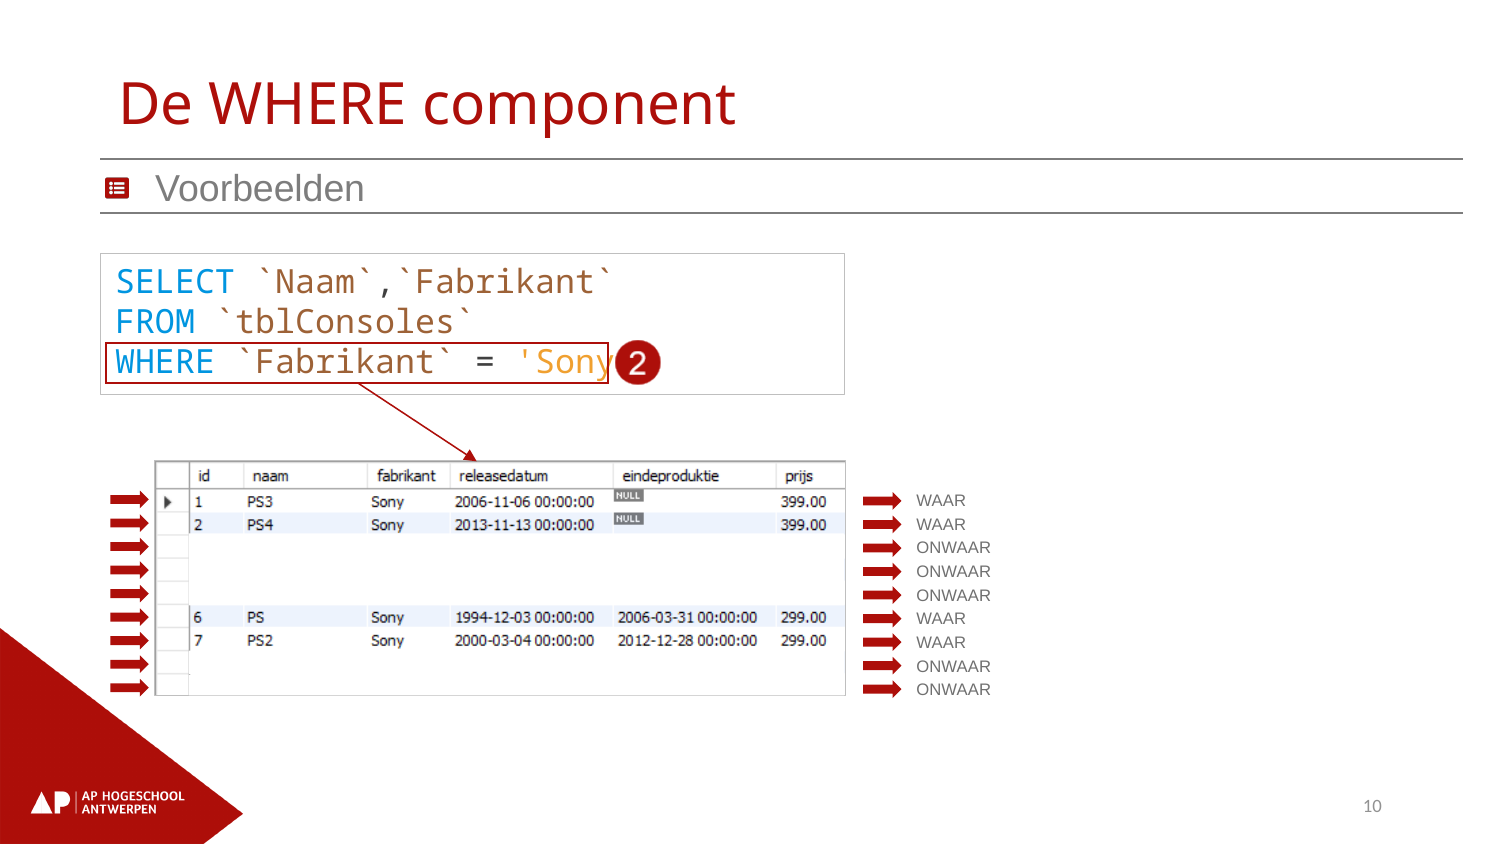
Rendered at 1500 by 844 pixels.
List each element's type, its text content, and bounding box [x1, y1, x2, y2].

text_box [357, 382, 477, 462]
title De WHERE component [103, 66, 1397, 141]
text_box [109, 629, 151, 652]
text_box WAAR [901, 601, 982, 624]
text_box [109, 652, 151, 676]
text_box ONWAAR [901, 529, 1007, 553]
text_box WAAR [901, 482, 982, 506]
text_box [105, 342, 609, 384]
text_box SELECT `Naam`,`Fabrikant` FROM `tblConsoles` WHERE `Fabrikant` = 'Sony'; [100, 253, 845, 395]
text_box [109, 535, 151, 558]
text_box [100, 158, 1463, 213]
picture [0, 623, 246, 844]
text_box [861, 560, 901, 583]
text_box [109, 605, 151, 629]
text_box [861, 583, 901, 607]
text_box [861, 654, 901, 677]
text_box [861, 513, 901, 536]
text_box WAAR [901, 624, 982, 648]
picture [614, 339, 662, 386]
text_box [861, 536, 901, 560]
text_box ONWAAR [901, 577, 1007, 612]
text_box ONWAAR [901, 671, 1007, 706]
picture [155, 461, 845, 695]
text_box [861, 677, 901, 701]
text_box [861, 607, 901, 630]
text_box [109, 582, 151, 605]
text_box [861, 630, 901, 654]
text_box [109, 511, 151, 535]
slide_number 10 [1263, 782, 1397, 827]
text_box ONWAAR [901, 648, 1007, 671]
text_box [109, 558, 151, 582]
text_box [861, 489, 901, 513]
text_box [109, 488, 151, 511]
text_box WAAR [901, 506, 982, 541]
text_box [109, 676, 151, 700]
text_box ONWAAR [901, 553, 1007, 577]
